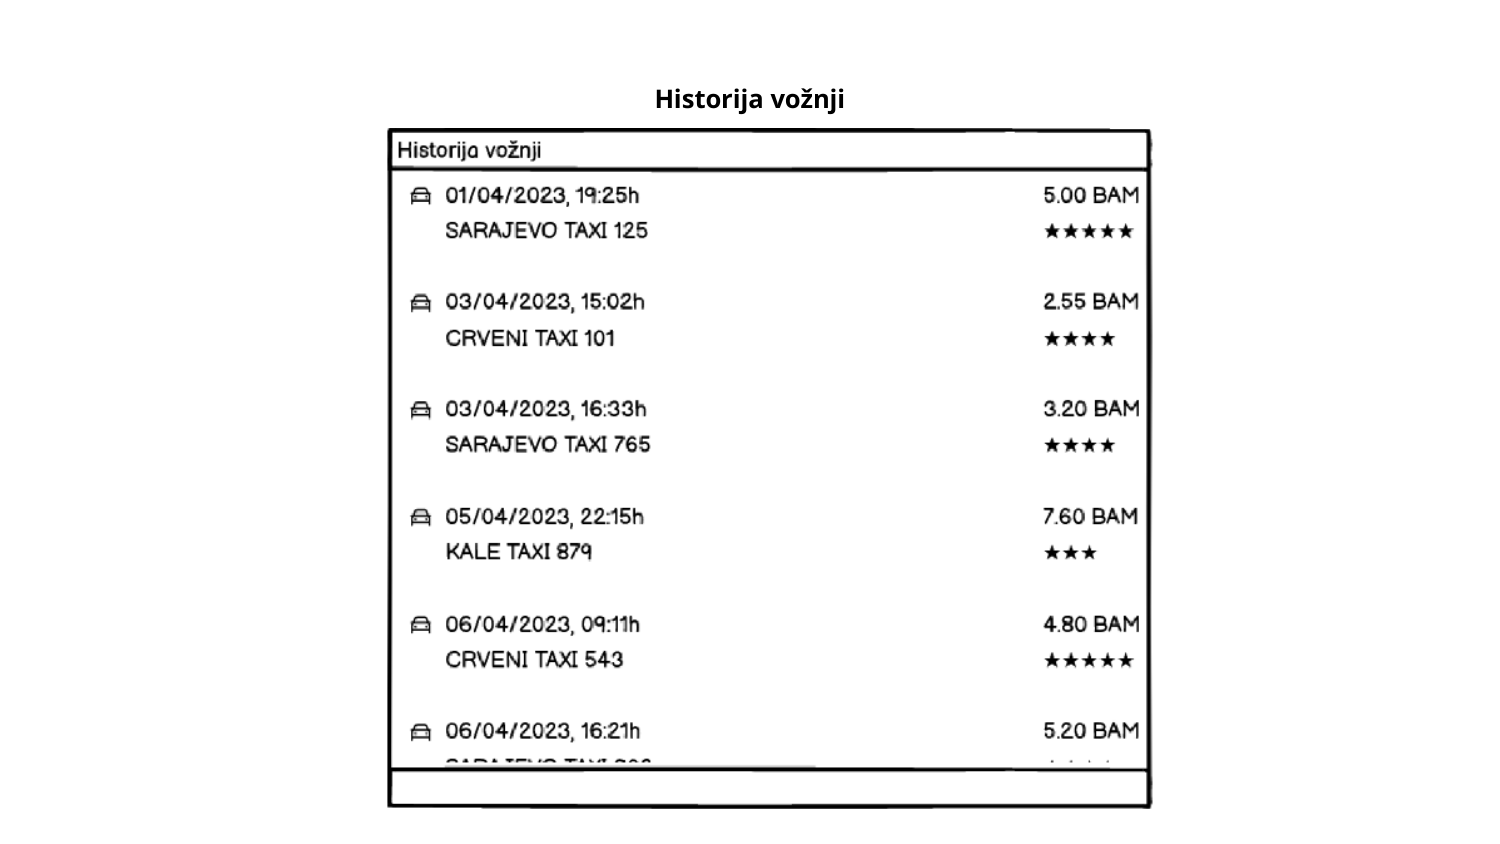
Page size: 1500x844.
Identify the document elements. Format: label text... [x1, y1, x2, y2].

picture [370, 128, 1210, 814]
title Historija vožnji [75, 67, 1425, 129]
